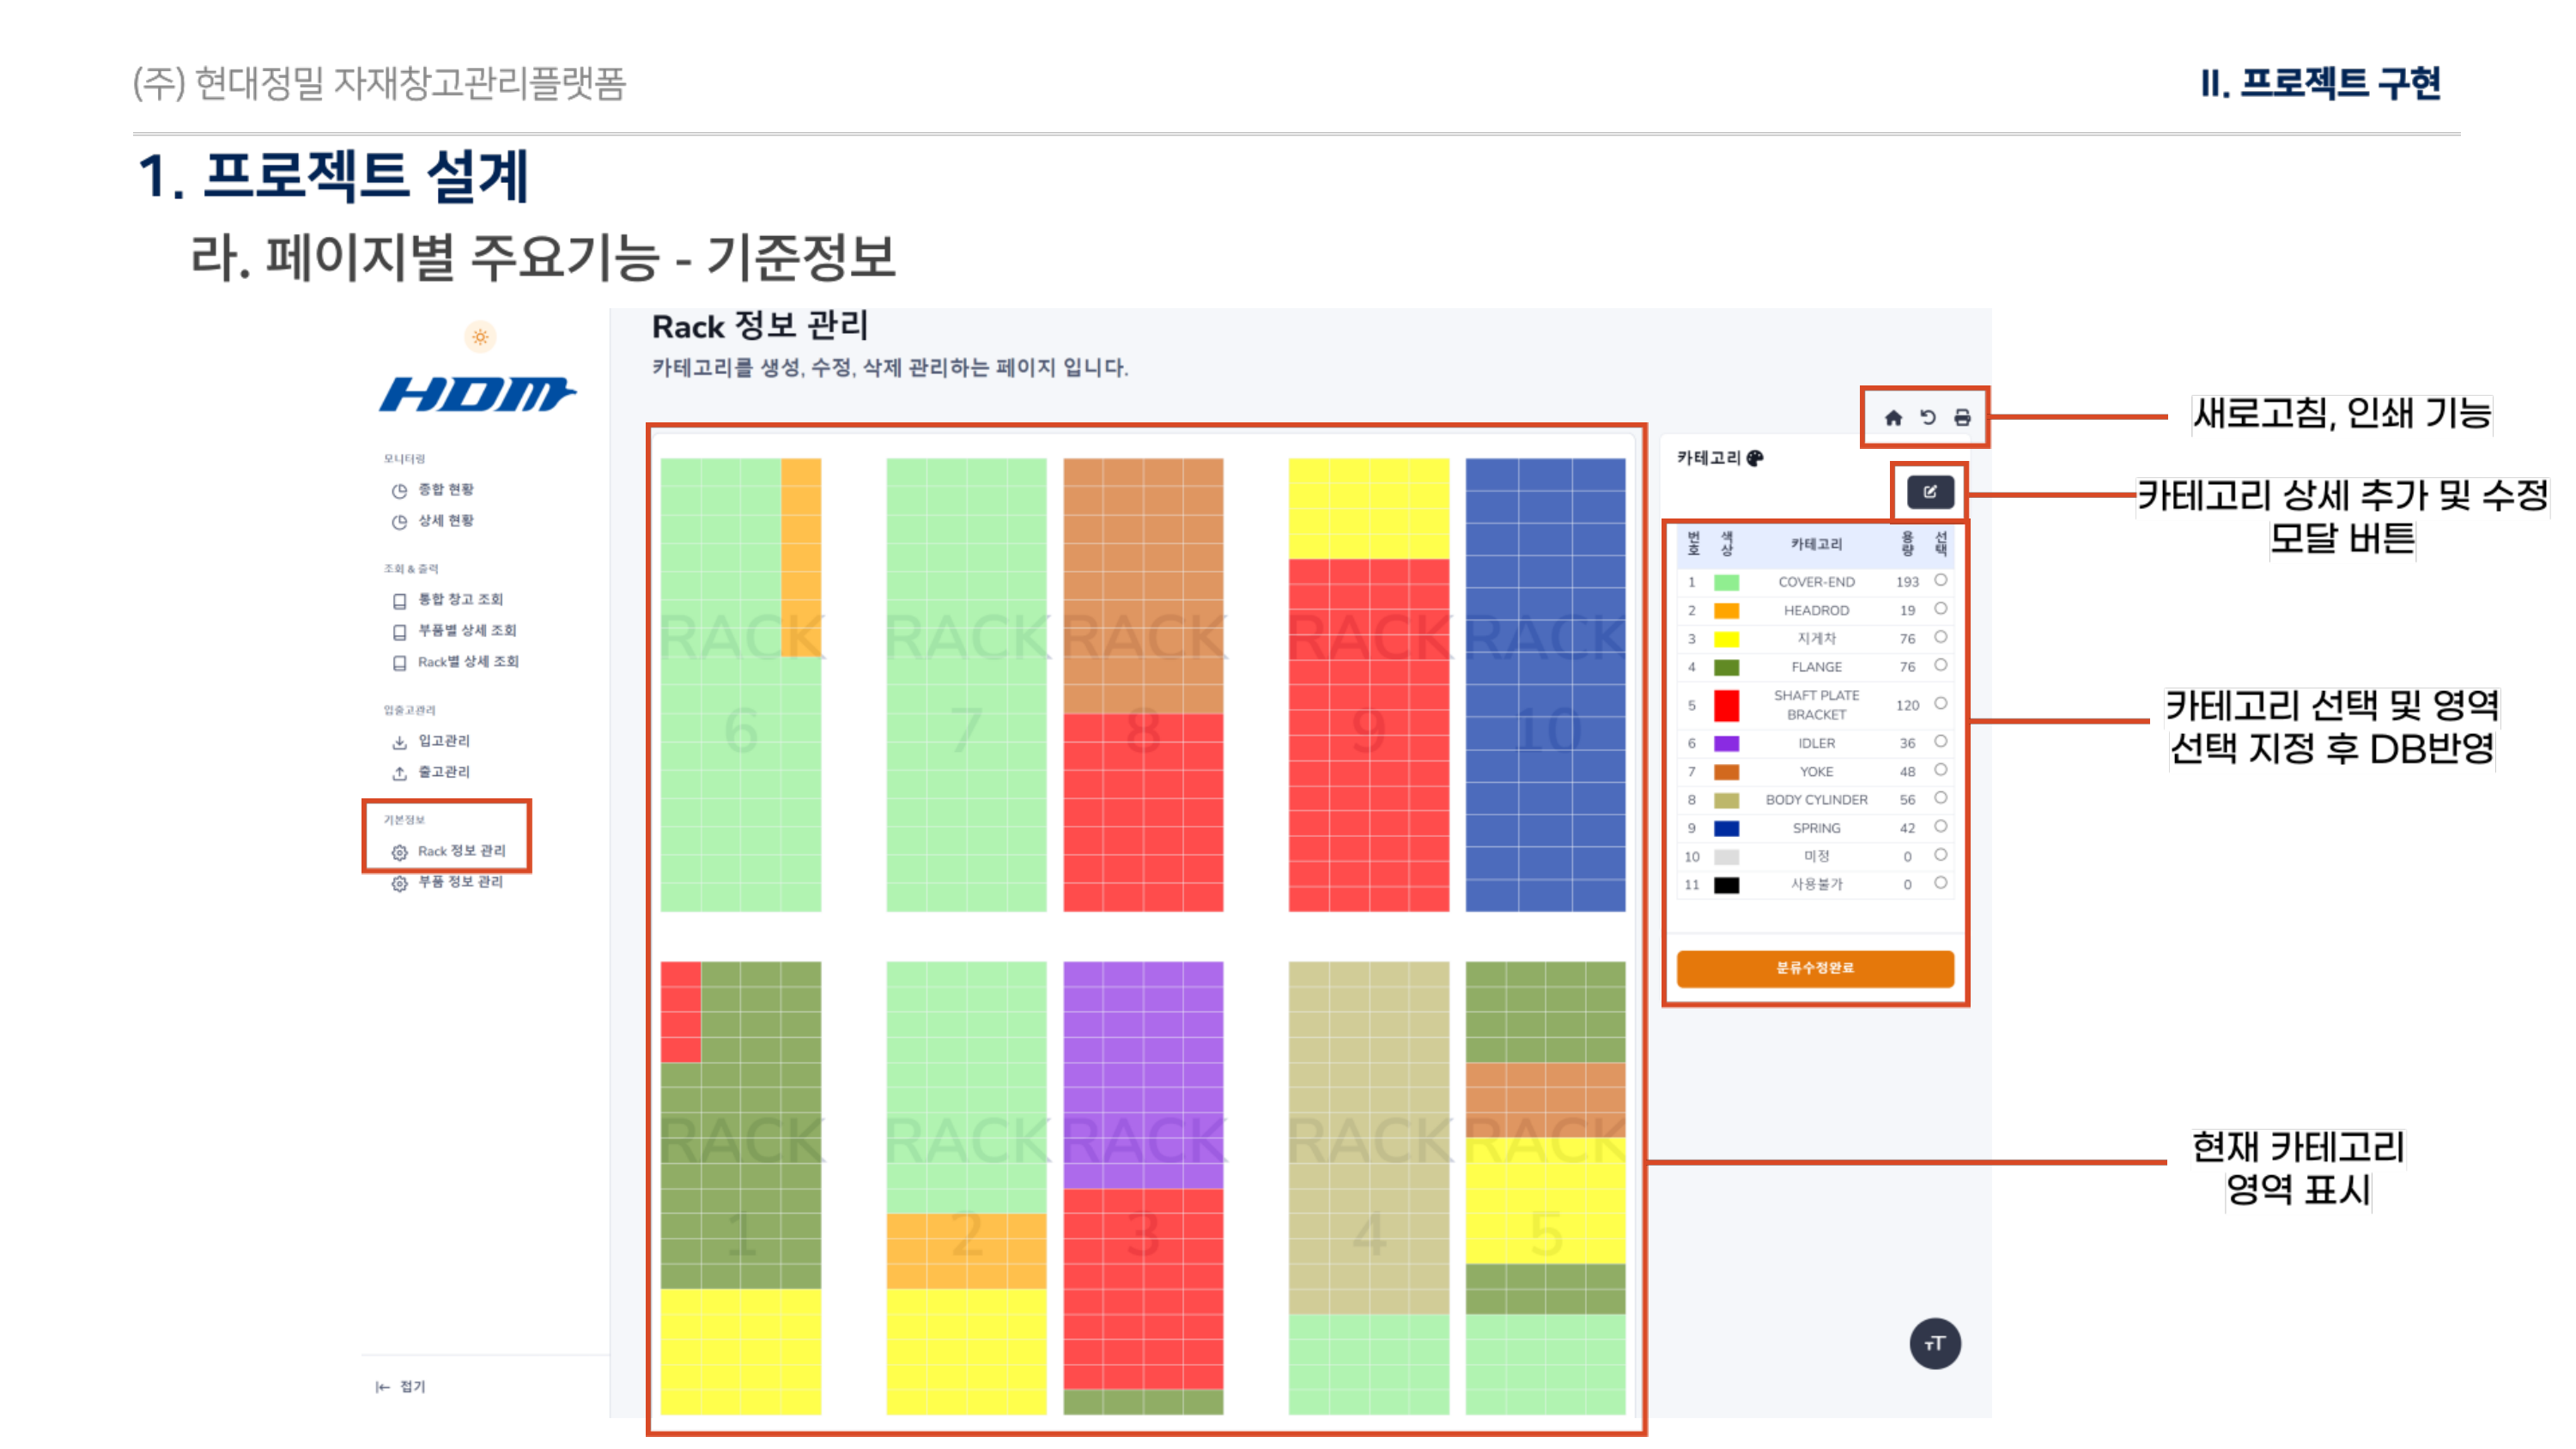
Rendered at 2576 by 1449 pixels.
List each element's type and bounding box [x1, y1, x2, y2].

picture [2189, 43, 2476, 142]
text_box [1969, 711, 2106, 732]
text_box [588, 128, 2184, 140]
text_box [1889, 461, 1971, 518]
text_box [1662, 518, 1971, 1009]
text_box [361, 308, 1992, 1418]
text_box [1646, 1152, 2014, 1173]
picture [2018, 1111, 2521, 1252]
text_box [1986, 406, 2090, 427]
text_box [646, 422, 1649, 1437]
text_box [1859, 385, 1992, 449]
picture [2111, 670, 2556, 810]
picture [111, 43, 952, 348]
text_box [361, 798, 533, 875]
picture [2094, 377, 2576, 600]
text_box [1969, 484, 2116, 506]
